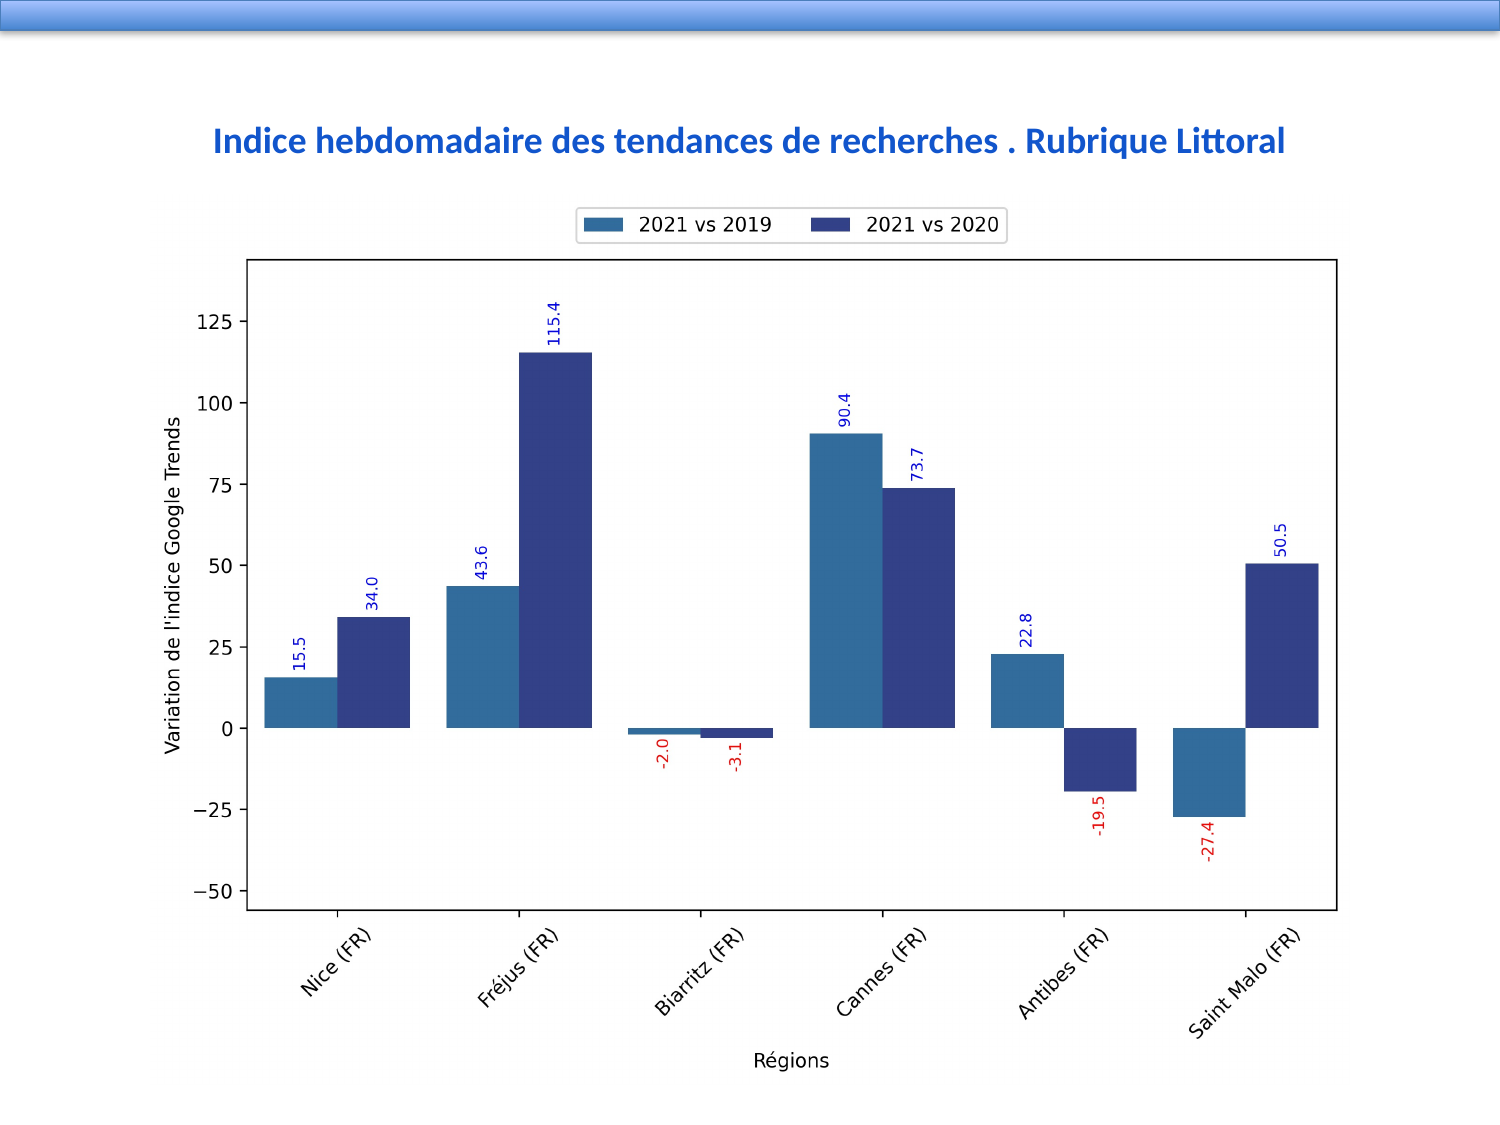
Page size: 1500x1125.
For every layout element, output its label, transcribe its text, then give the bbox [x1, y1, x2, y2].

text_box [0, 0, 1500, 31]
title Indice hebdomadaire des tendances de recherches . Rubrique Littoral [75, 45, 1425, 233]
picture [149, 194, 1351, 1085]
